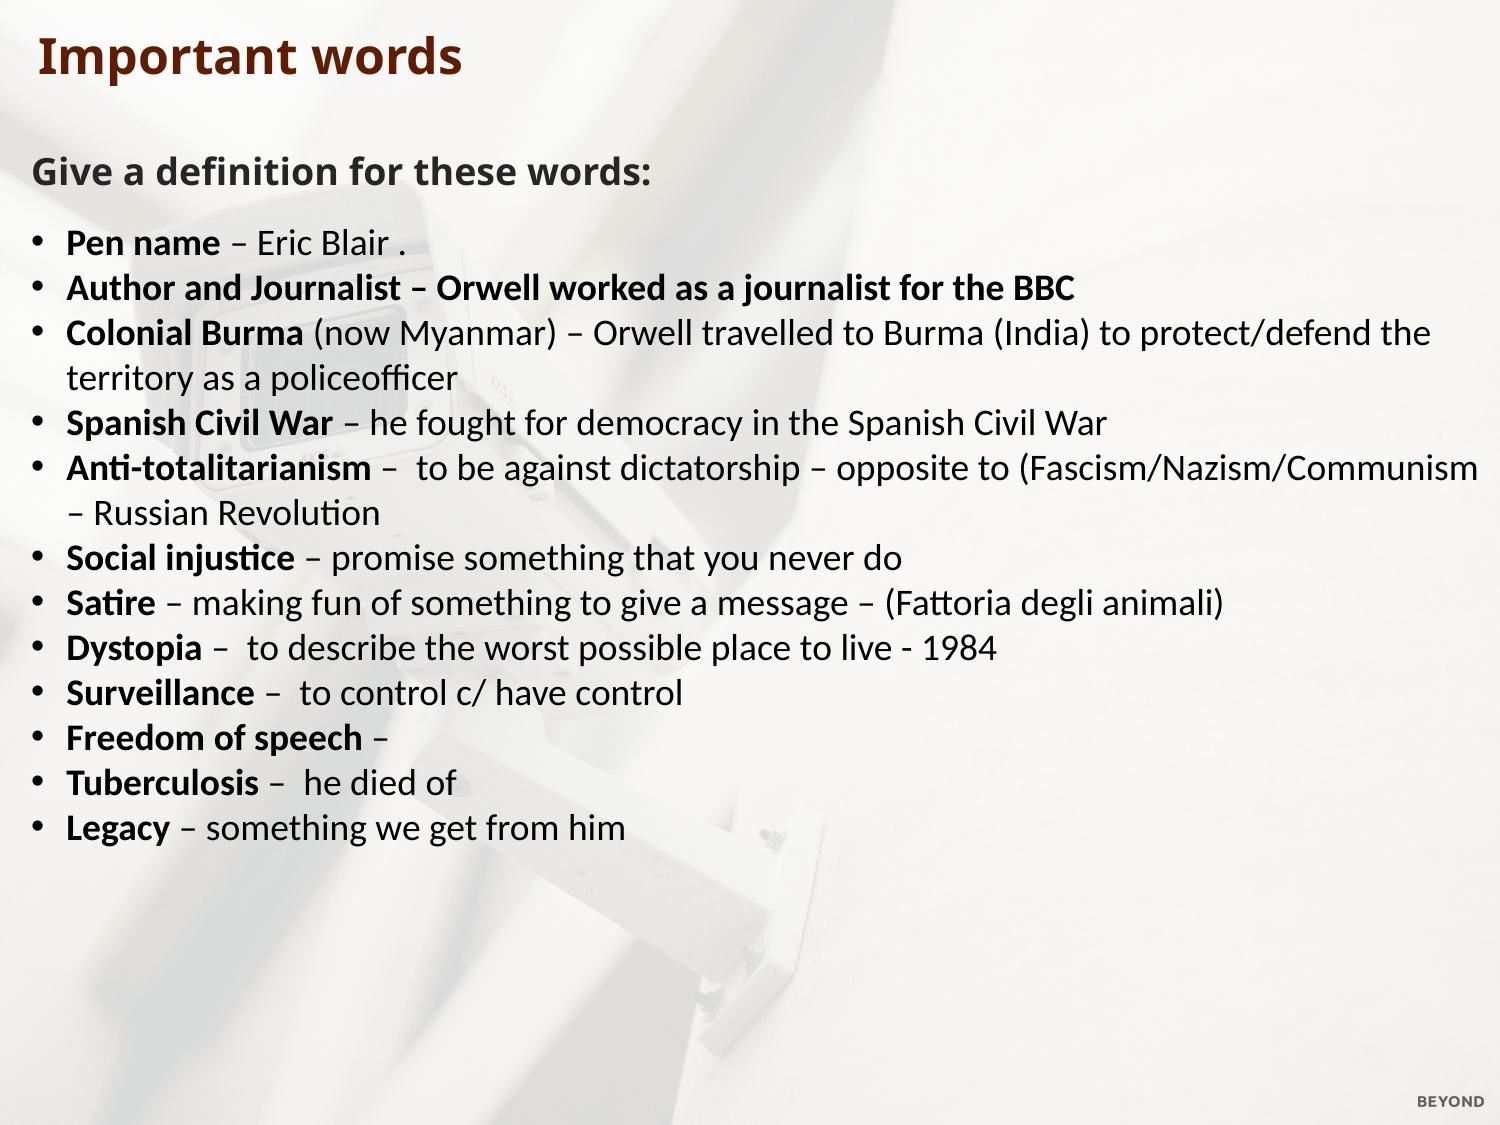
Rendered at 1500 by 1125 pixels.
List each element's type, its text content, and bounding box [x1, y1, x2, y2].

text_box Give a definition for these words: Pen name – Eric Blair . Author and Journalist – Orwell worked as a journalist for the BBC Colonial Burma (now Myanmar) – Orwell travelled to Burma (India) to protect/defend the territory as a policeofficer Spanish Civil War – he fought for democracy in the Spanish Civil War Anti-totalitarianism – to be against dictatorship – opposite to (Fascism/Nazism/Communism – Russian Revolution Social injustice – promise something that you never do Satire – making fun of something to give a message – (Fattoria degli animali) Dystopia – to describe the worst possible place to live - 1984 Surveillance – to control c/ have control Freedom of speech – Tuberculosis – he died of Legacy – something we get from him [31, 140, 1500, 901]
picture [0, 0, 1500, 1125]
title Important words [23, 17, 1500, 120]
